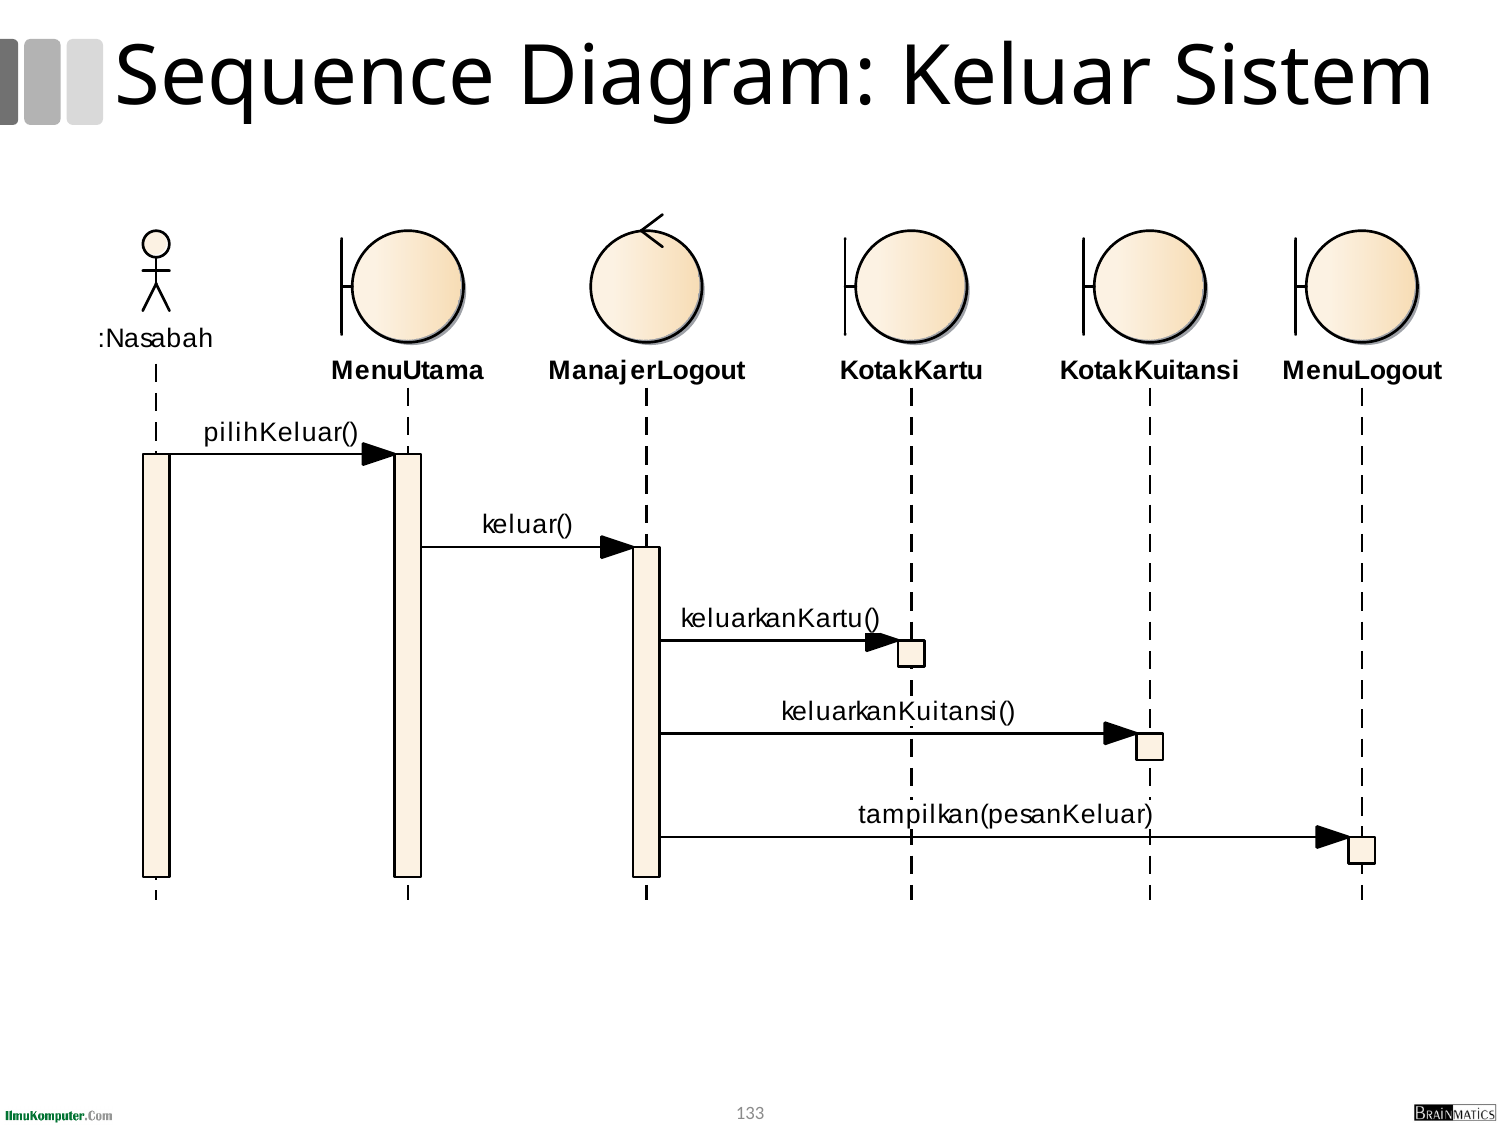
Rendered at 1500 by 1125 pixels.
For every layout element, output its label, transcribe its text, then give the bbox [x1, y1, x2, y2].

picture [4, 1106, 113, 1125]
picture [49, 199, 1451, 900]
picture [1412, 1102, 1498, 1123]
slide_number 133 [581, 1100, 919, 1125]
title Sequence Diagram: Keluar Sistem [99, 24, 1500, 132]
